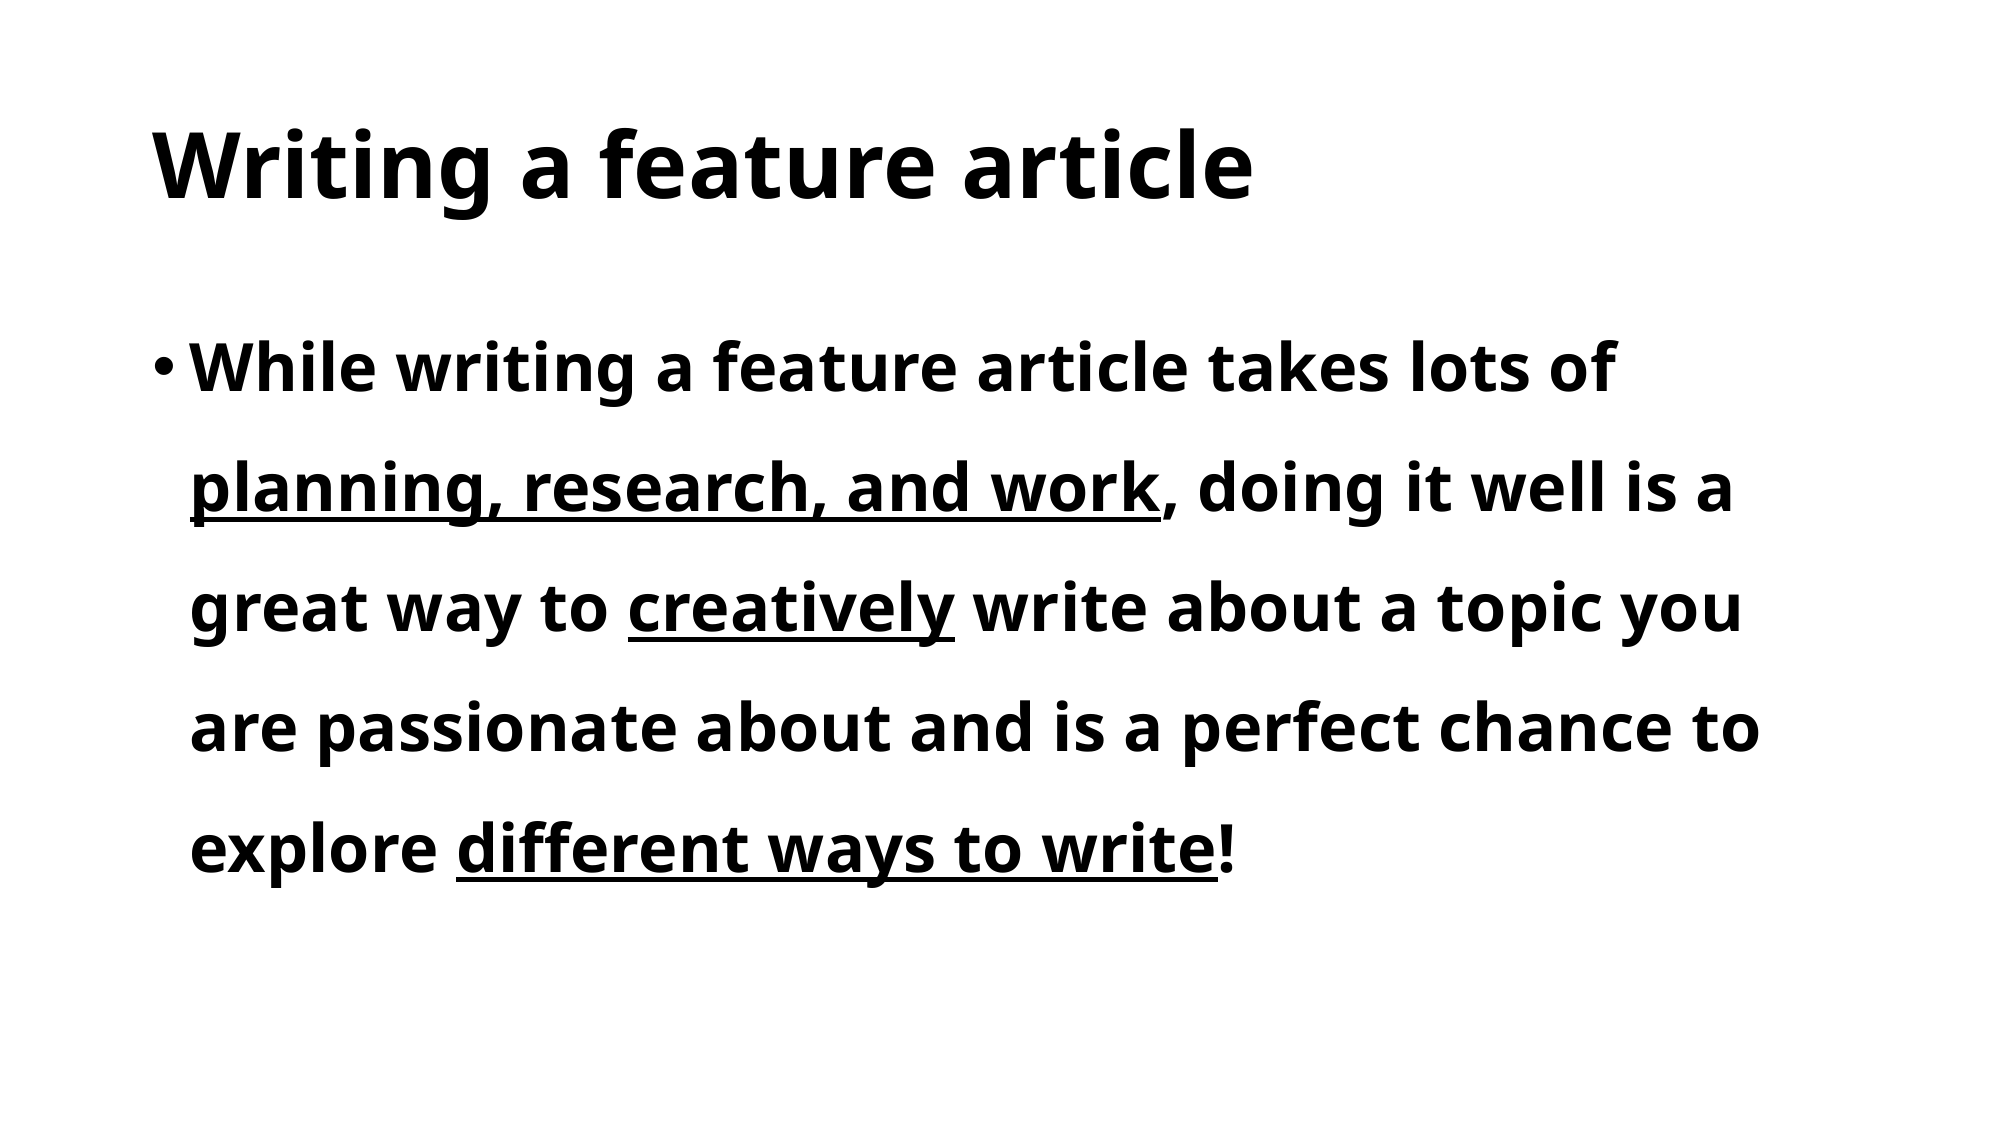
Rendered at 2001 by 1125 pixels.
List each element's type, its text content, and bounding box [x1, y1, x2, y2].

list While writing a feature article takes lots of planning, research, and work, doing it well is a great way to creatively write about a topic you are passionate about and is a perfect chance to explore different ways to write! [137, 277, 1863, 1014]
title Writing a feature article [137, 59, 1863, 277]
